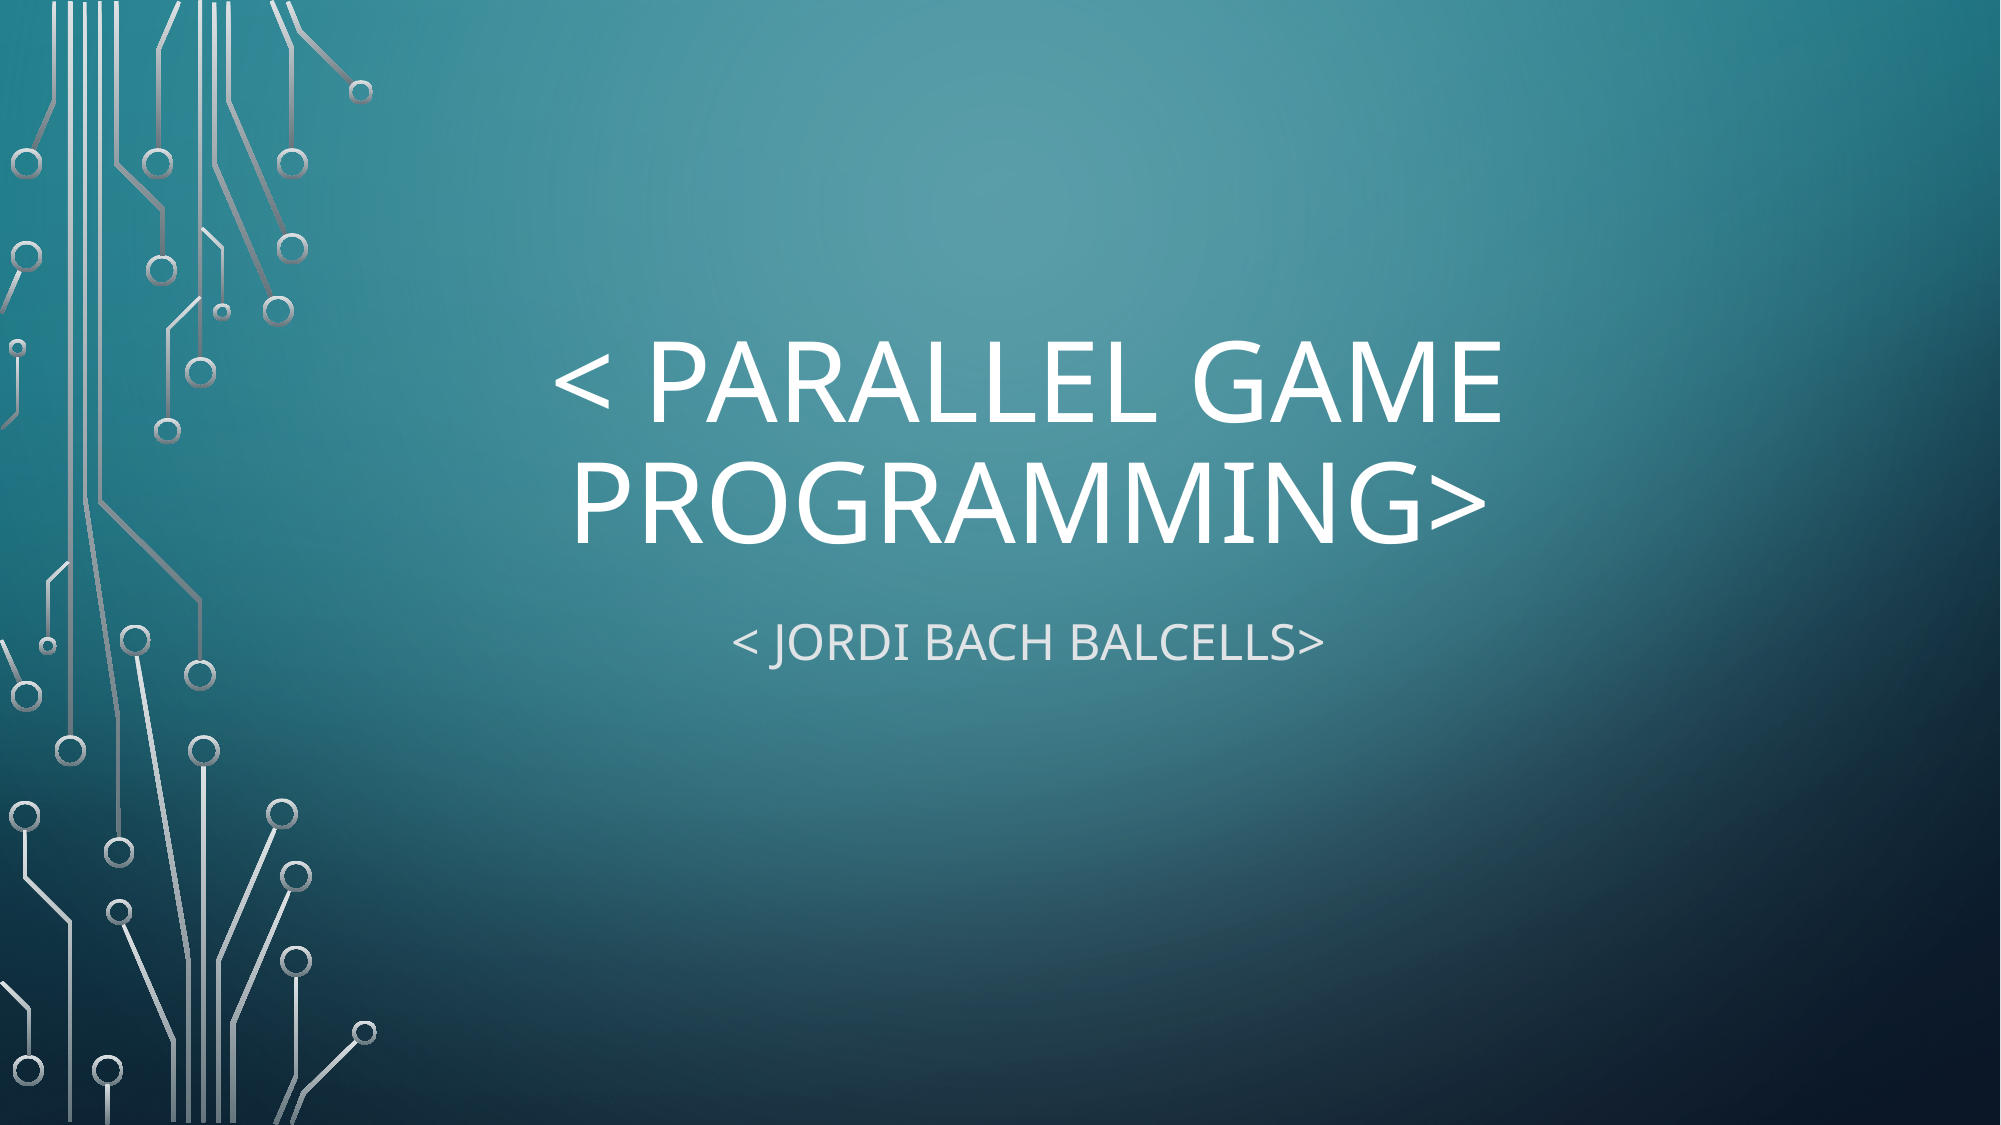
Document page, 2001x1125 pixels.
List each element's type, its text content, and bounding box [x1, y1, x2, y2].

subtitle < Jordi Bach balcells> [307, 590, 1750, 863]
title < Parallel Game Programming> [307, 184, 1750, 576]
